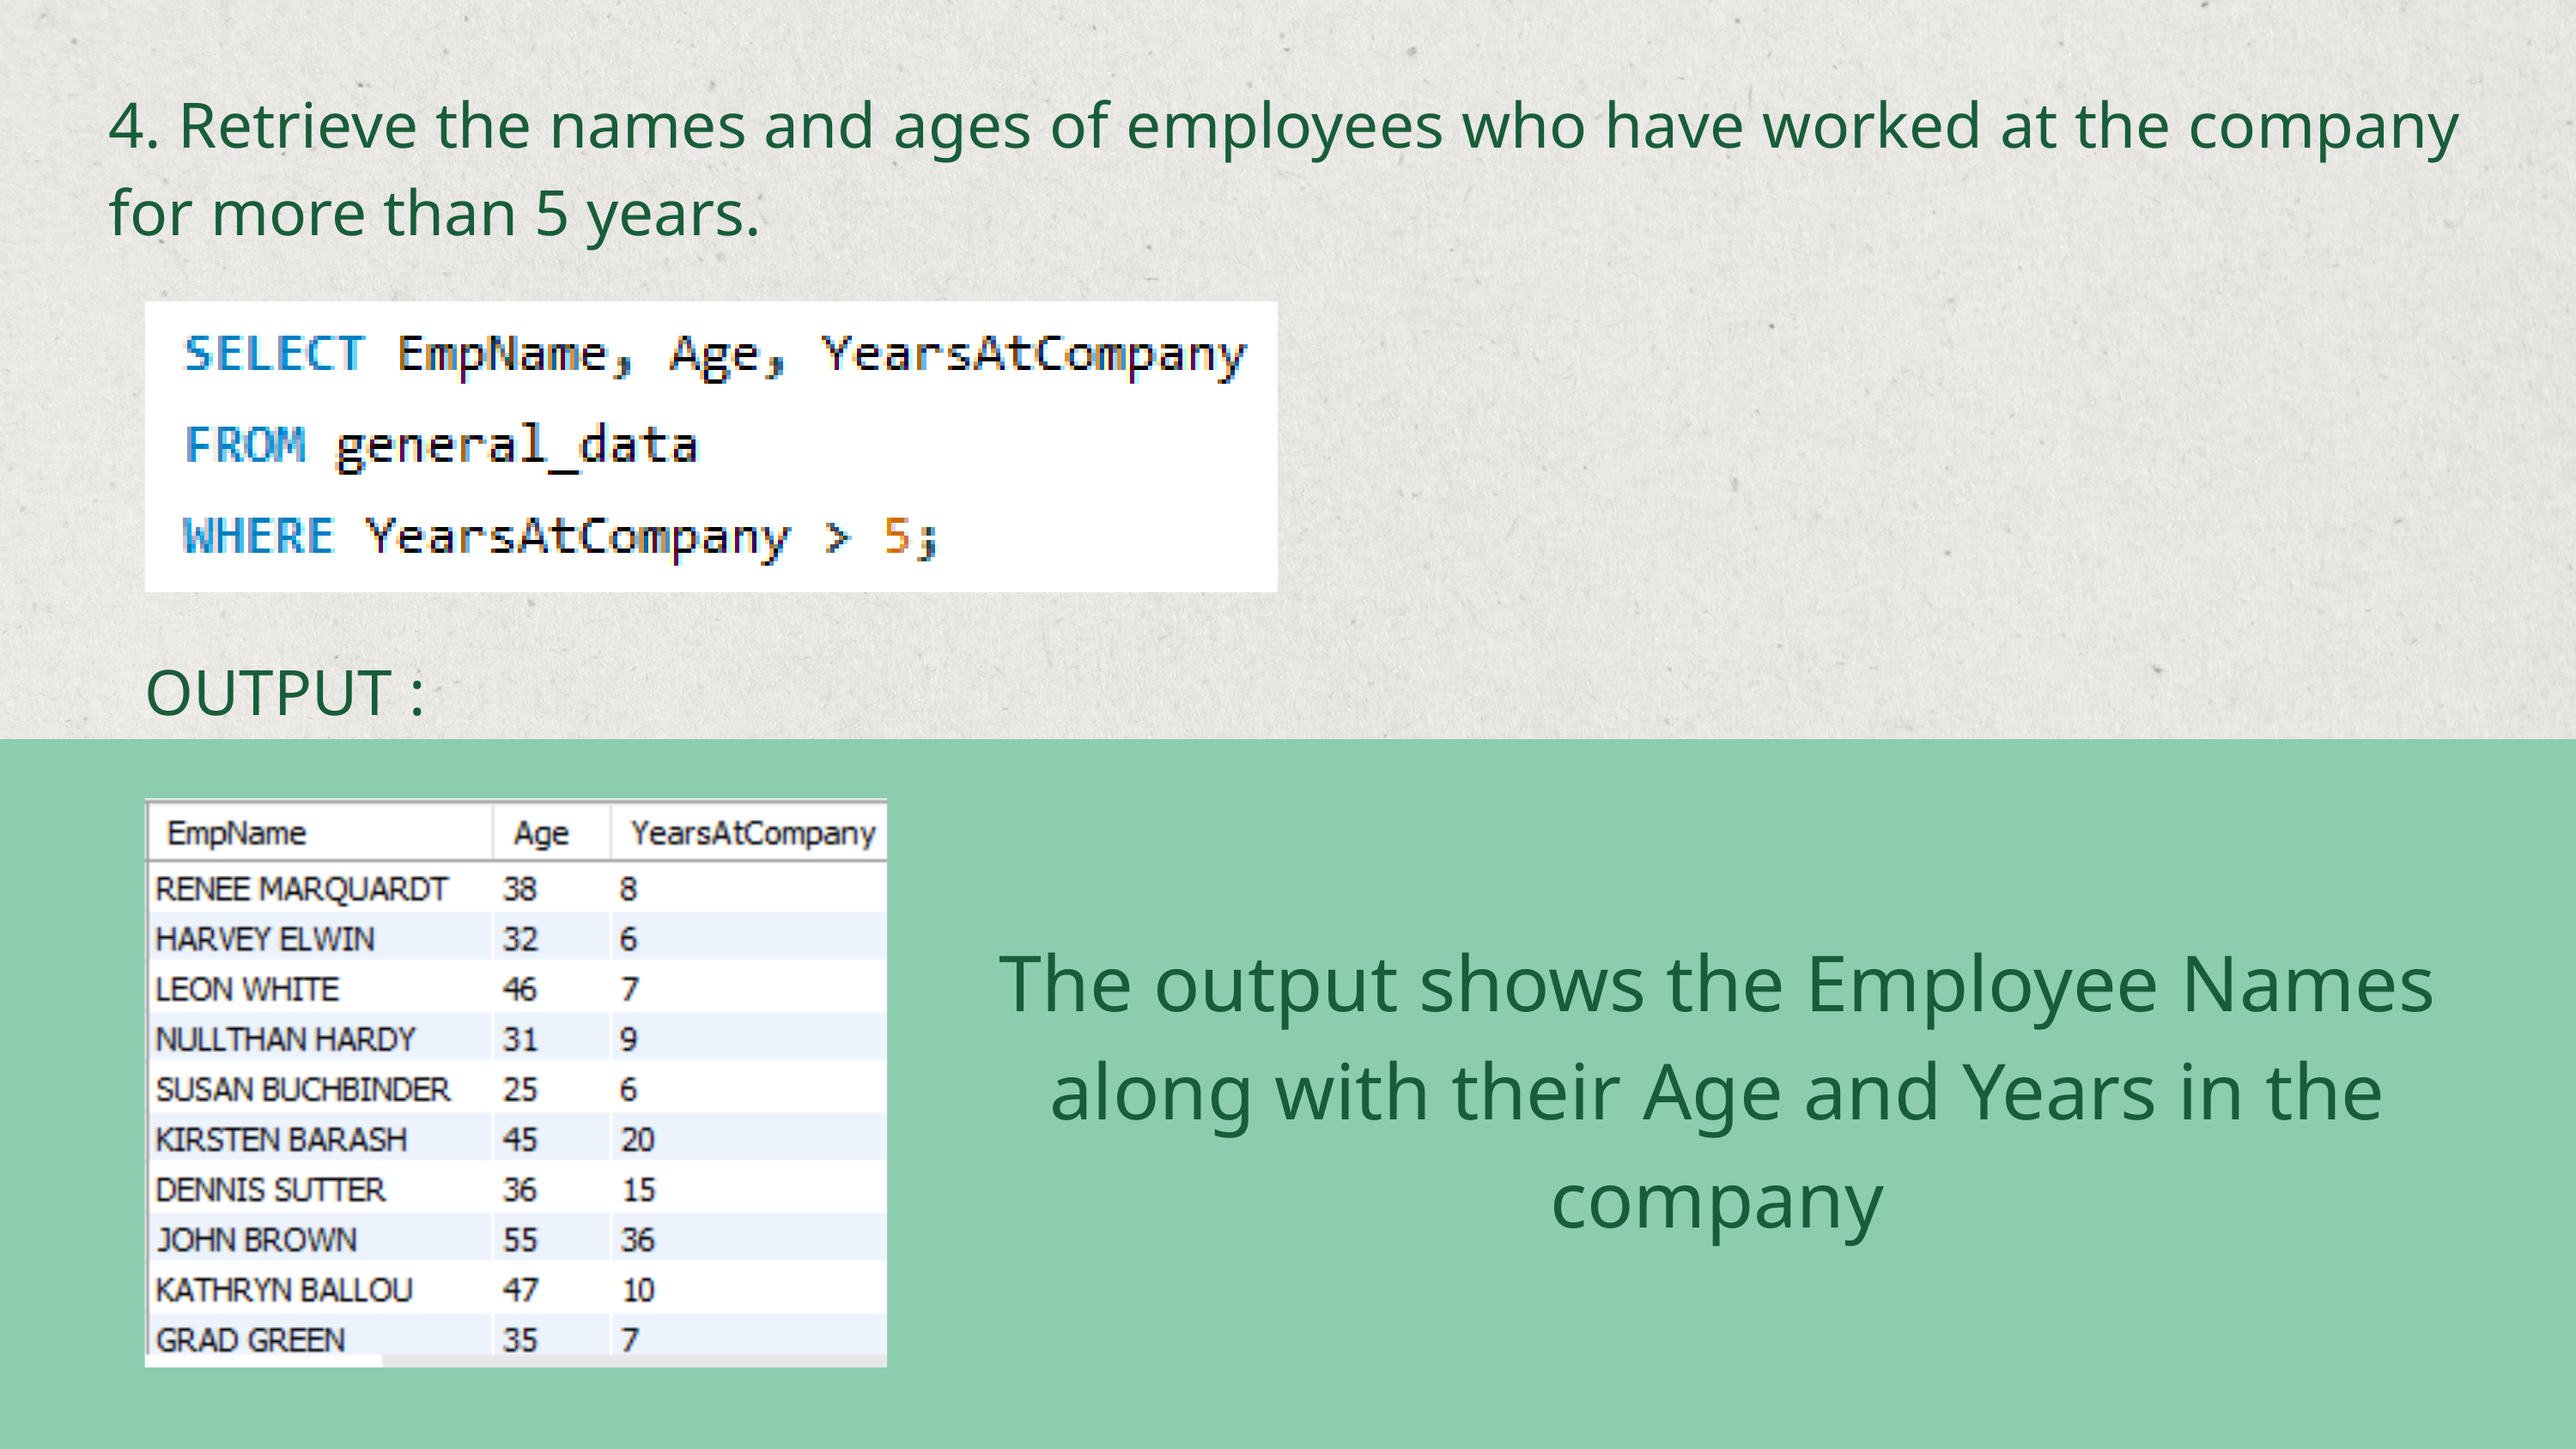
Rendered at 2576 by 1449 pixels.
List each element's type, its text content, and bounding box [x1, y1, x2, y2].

text_box [144, 301, 1279, 592]
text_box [0, 738, 2576, 1449]
text_box OUTPUT : [144, 640, 2079, 728]
text_box [0, 0, 2576, 736]
text_box 4. Retrieve the names and ages of employees who have worked at the company for more than 5 years. [108, 72, 2463, 248]
